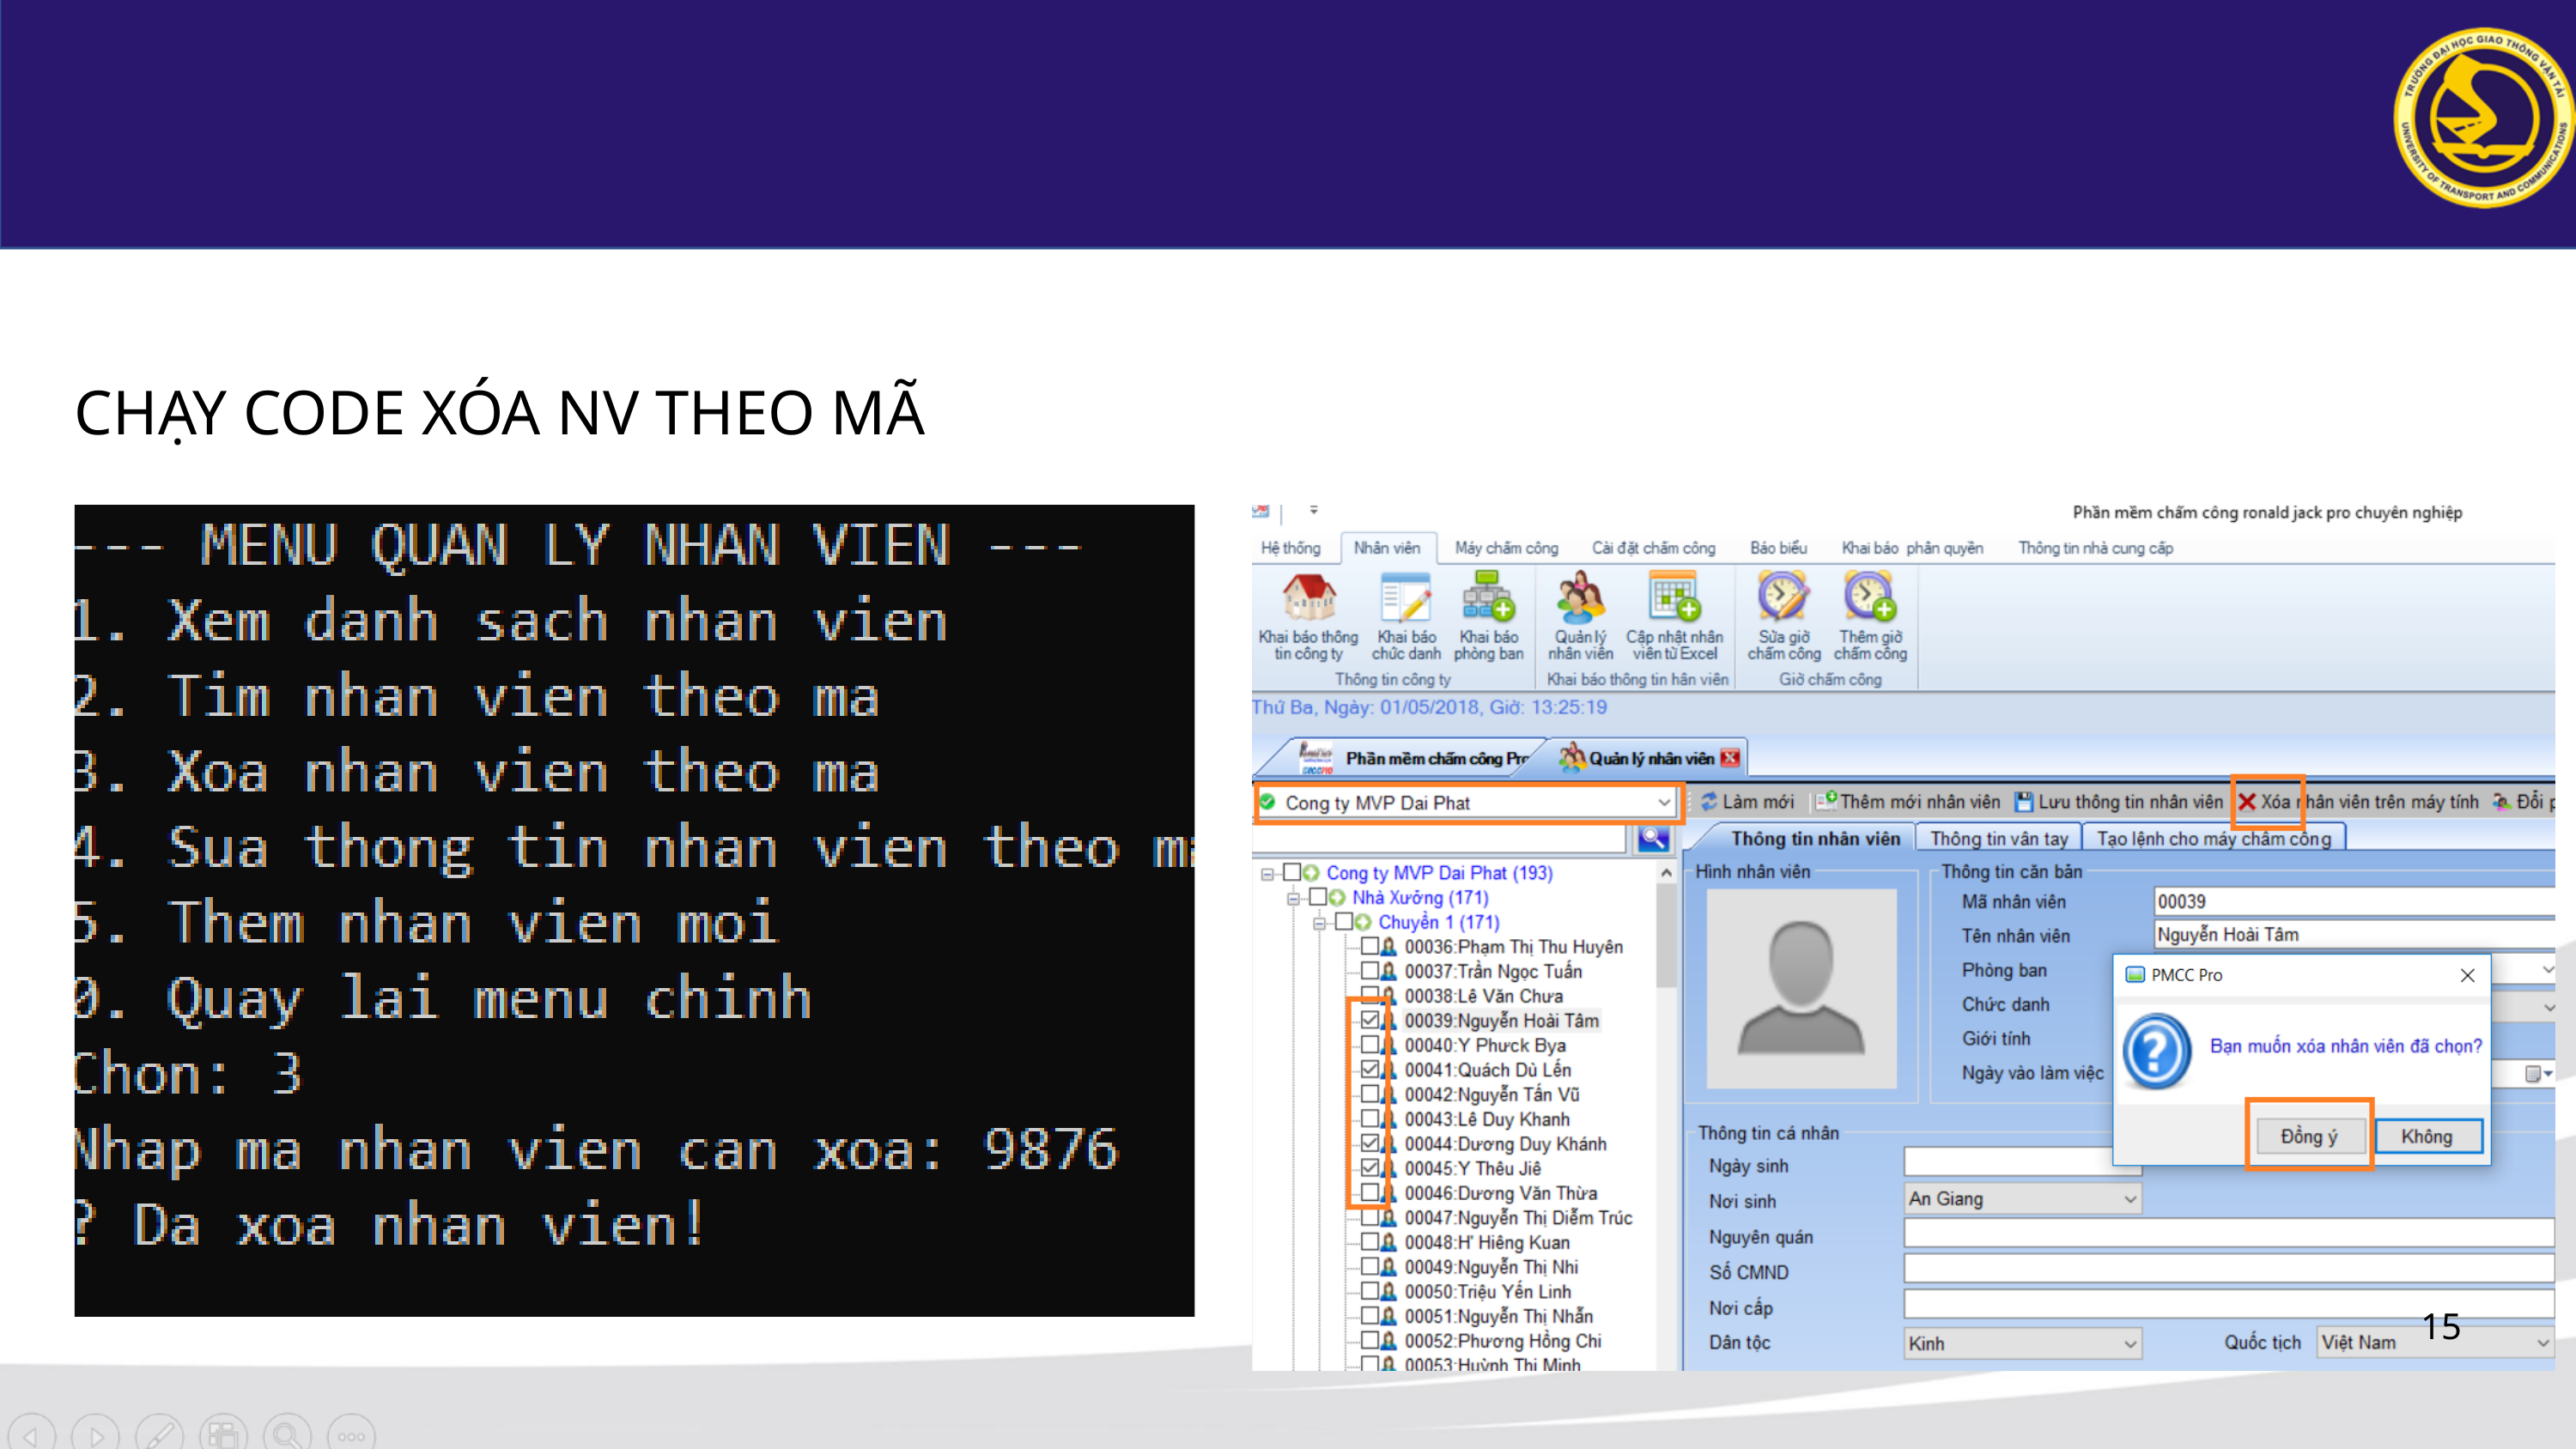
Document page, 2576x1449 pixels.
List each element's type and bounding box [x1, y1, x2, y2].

text_box [0, 0, 2576, 1449]
